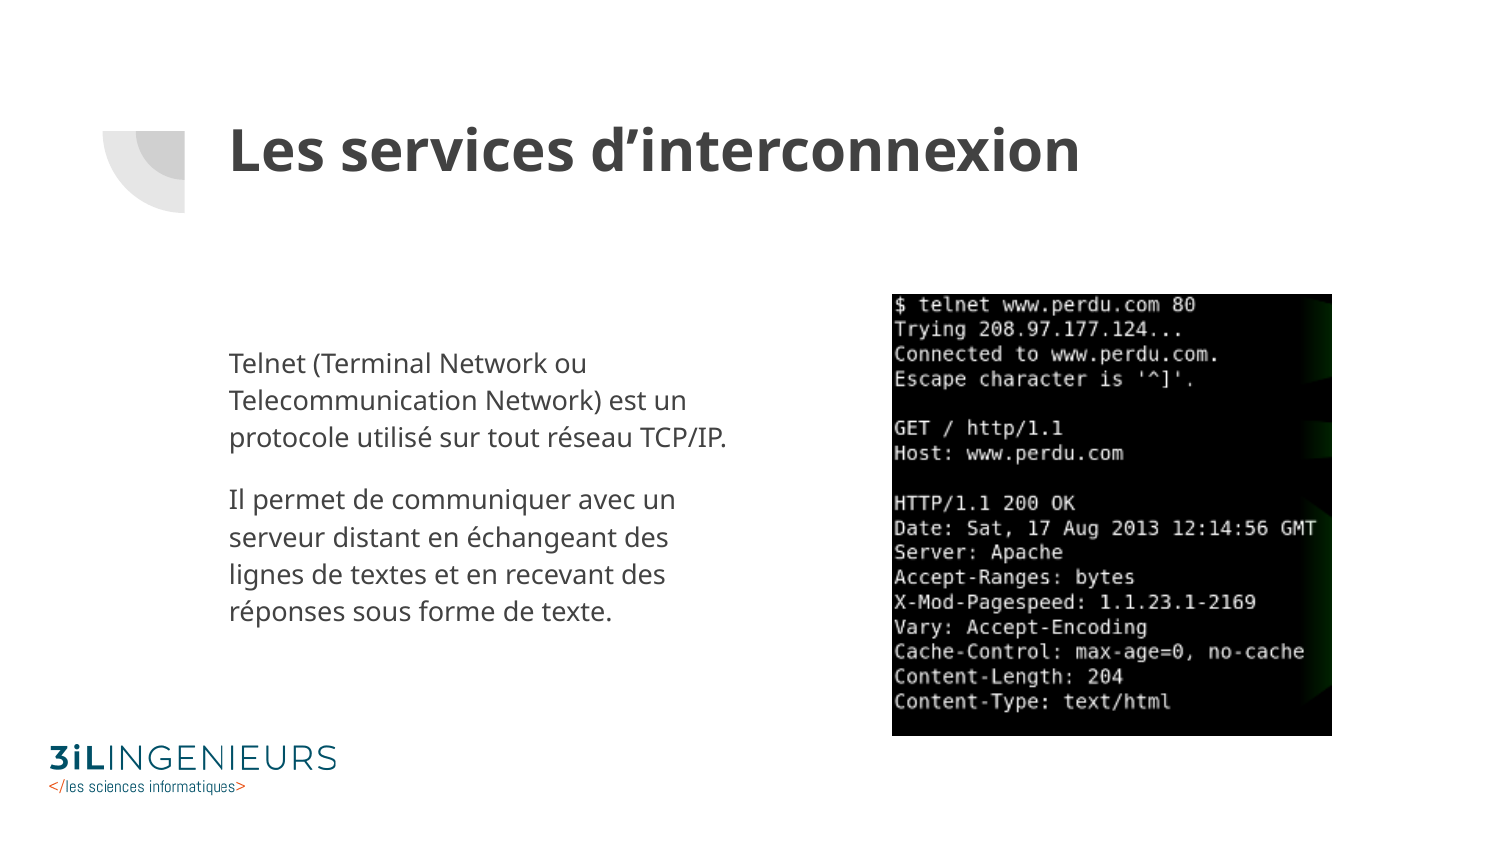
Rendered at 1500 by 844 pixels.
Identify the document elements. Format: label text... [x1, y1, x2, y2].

picture [891, 294, 1332, 736]
list Telnet (Terminal Network ou Telecommunication Network) est un protocole utilisé sur tout réseau TCP/IP. Il permet de communiquer avec un serveur distant en échangeant des lignes de textes et en recevant des réponses sous forme de texte. [213, 326, 750, 744]
picture [49, 743, 336, 797]
title Les services d’interconnexion [213, 98, 1368, 263]
